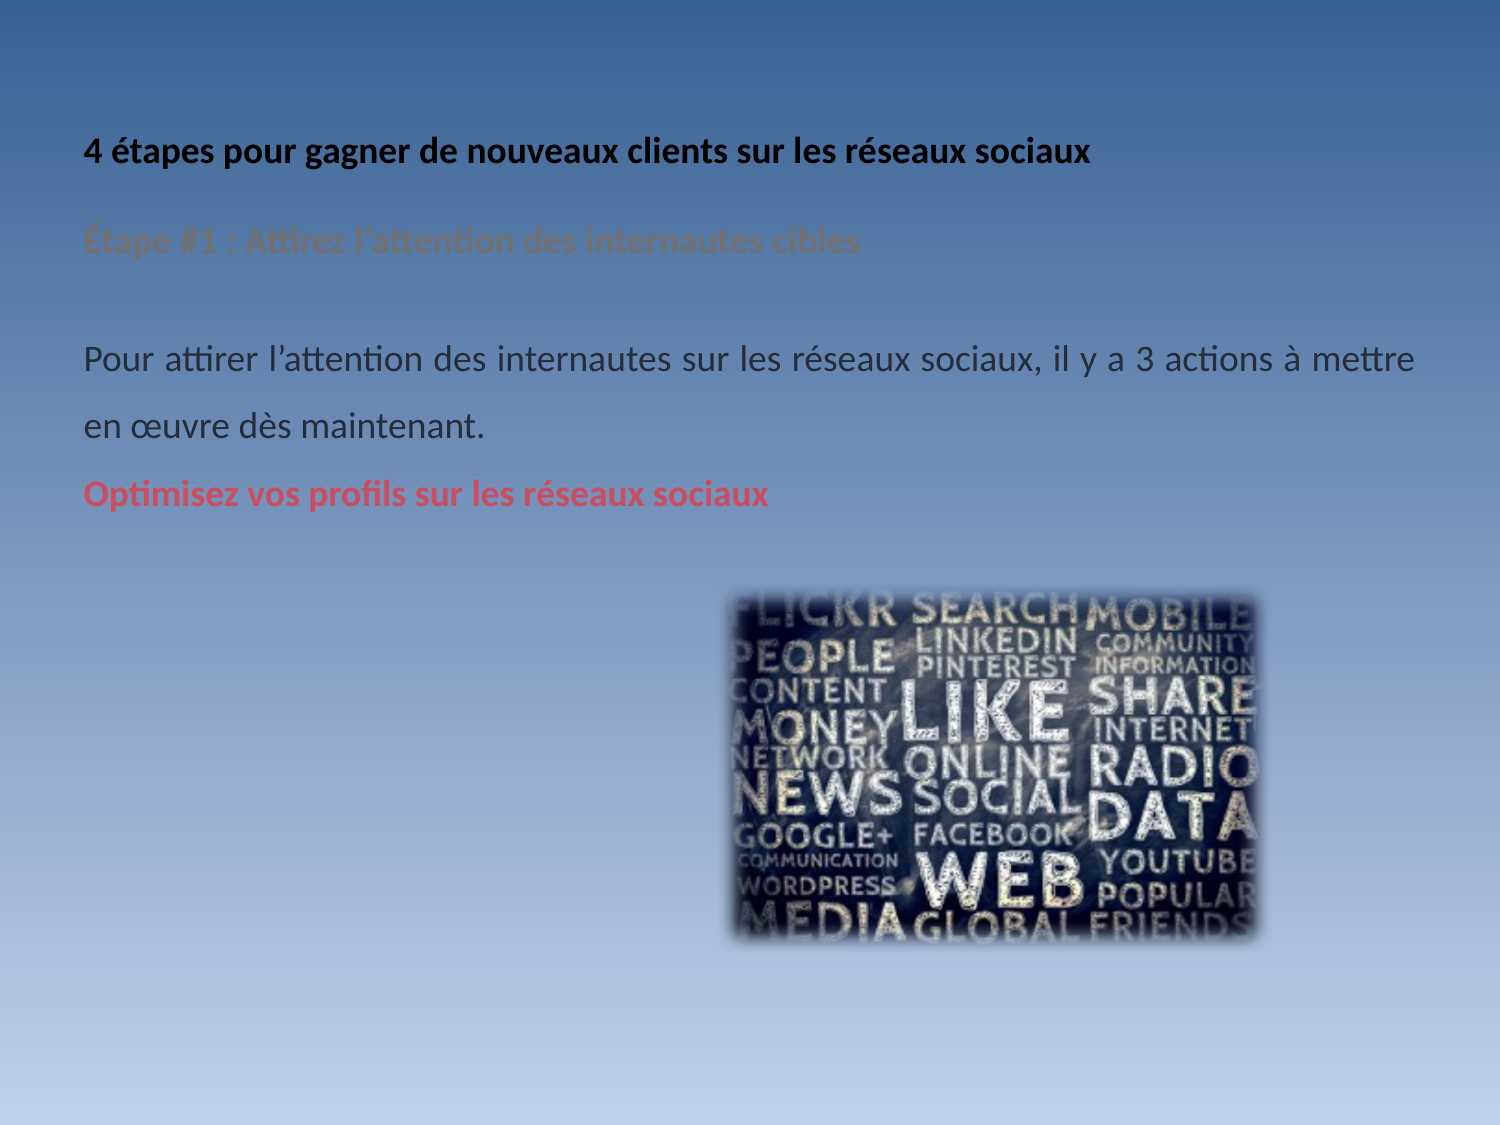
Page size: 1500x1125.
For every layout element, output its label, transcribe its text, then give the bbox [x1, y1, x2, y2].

picture [715, 582, 1272, 954]
text_box Pour attirer l’attention des internautes sur les réseaux sociaux, il y a 3 actions à mettre en œuvre dès maintenant. Optimisez vos profils sur les réseaux sociaux [68, 304, 1432, 522]
text_box 4 étapes pour gagner de nouveaux clients sur les réseaux sociaux Étape #1 : Attirez l’attention des internautes cibles [68, 118, 1432, 269]
